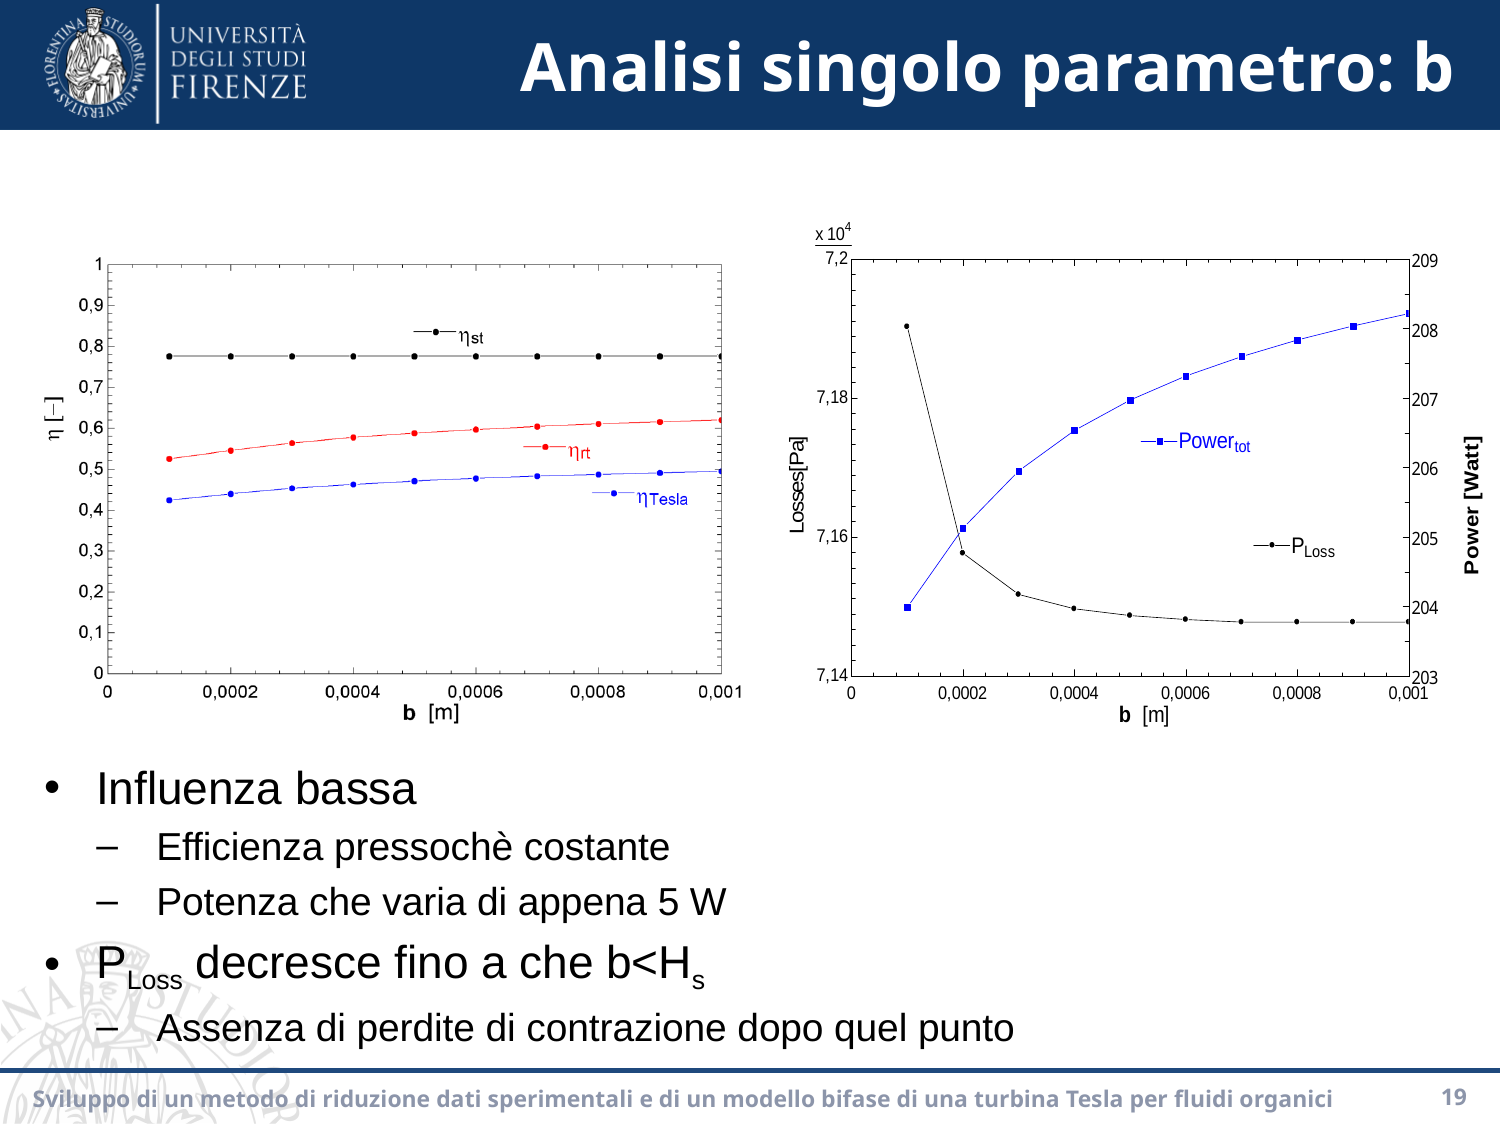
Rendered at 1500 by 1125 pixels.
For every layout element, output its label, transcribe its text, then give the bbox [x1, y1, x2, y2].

list Influenza bassa Efficienza pressochè costante Potenza che varia di appena 5 W PLoss decresce fino a che b<Hs Assenza di perdite di contrazione dopo quel punto [29, 751, 1471, 1059]
slide_number 19 [1132, 1082, 1483, 1115]
picture [785, 219, 1483, 729]
footer Sviluppo di un metodo di riduzione dati sperimentali e di un modello bifase di una turbina Tesla per fluidi organici [17, 1082, 1132, 1115]
title Analisi singolo parametro: b [324, 30, 1471, 100]
picture [0, 0, 1500, 131]
picture [23, 223, 762, 739]
picture [0, 1073, 355, 1125]
picture [0, 846, 355, 1068]
